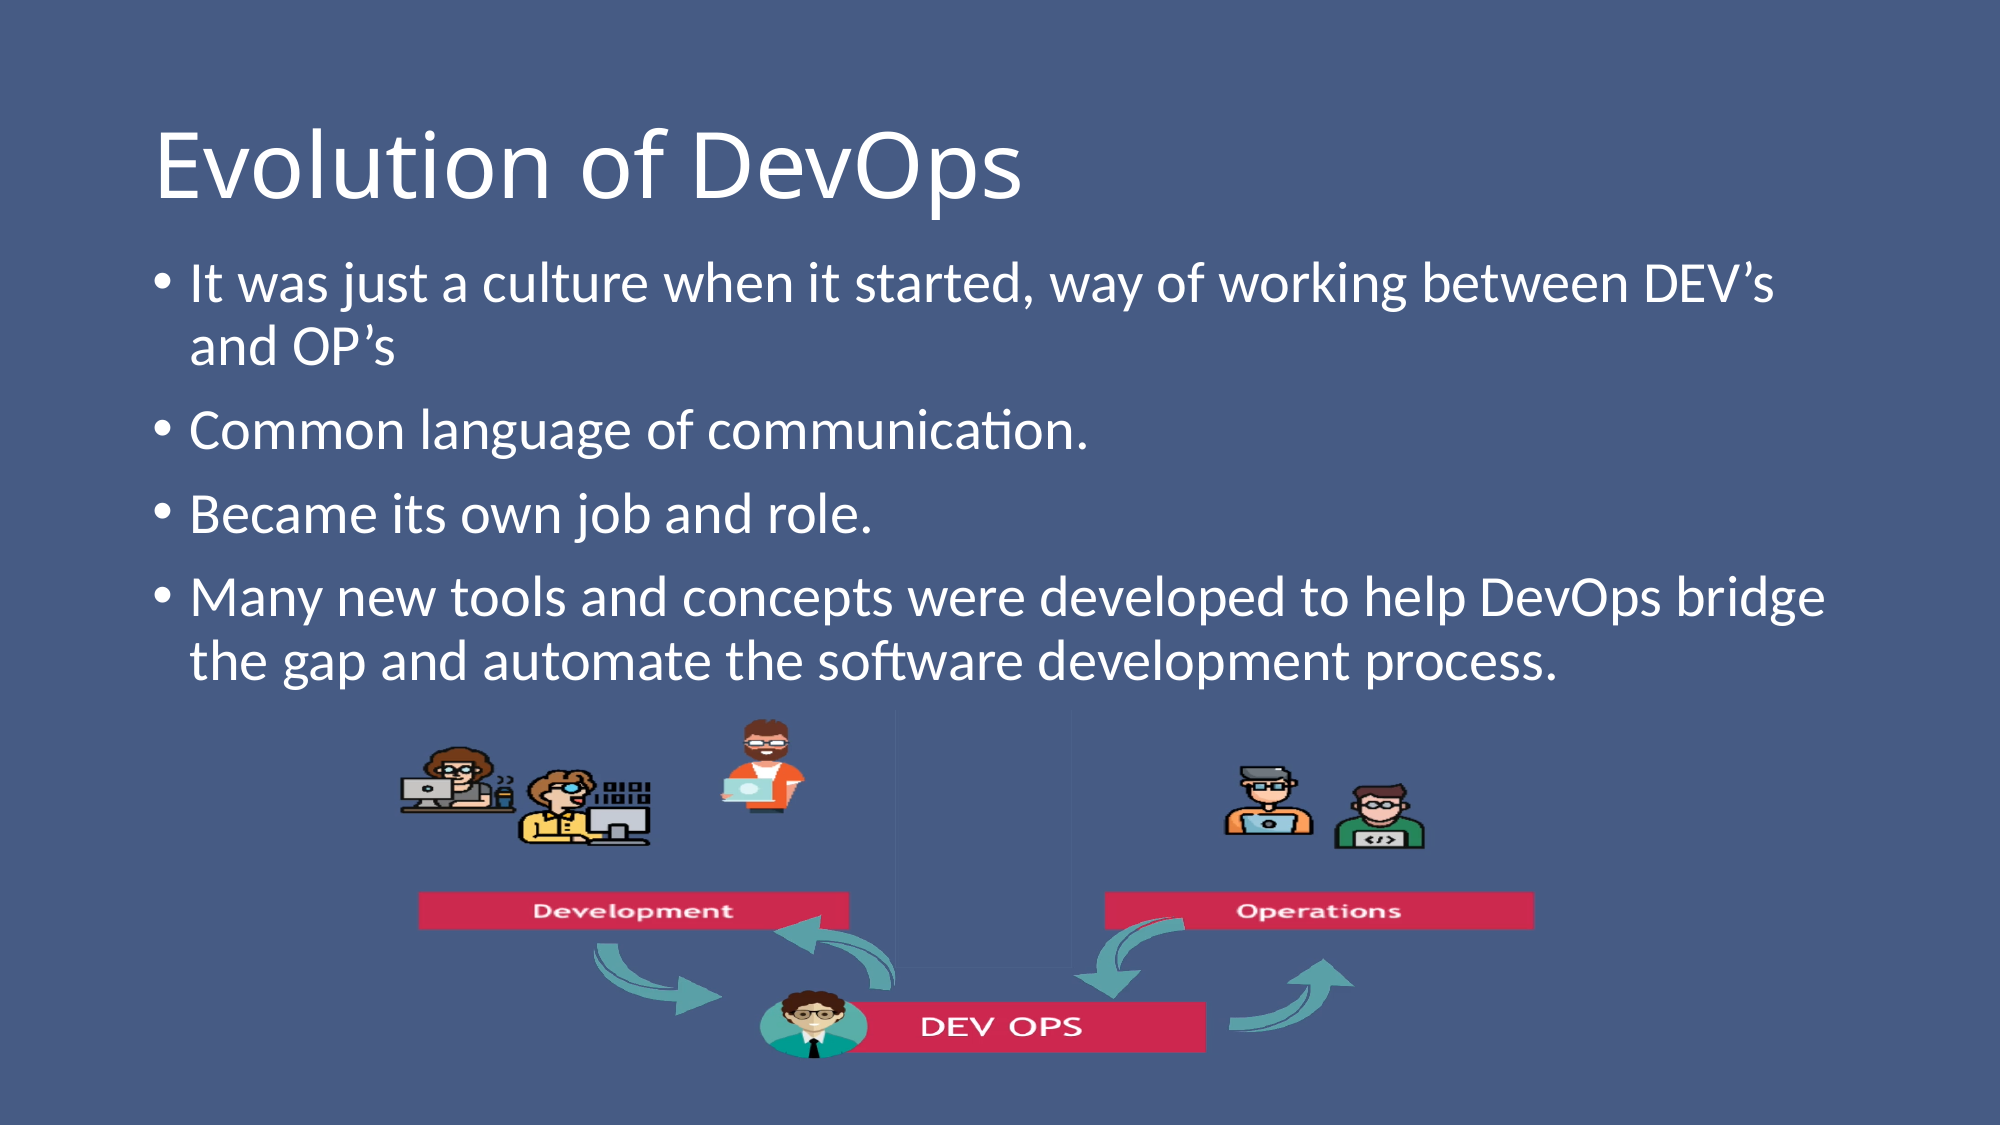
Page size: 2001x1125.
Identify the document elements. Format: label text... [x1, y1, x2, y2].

list It was just a culture when it started, way of working between DEV’s and OP’s Common language of communication. Became its own job and role. Many new tools and concepts were developed to help DevOps bridge the gap and automate the software development process. [137, 244, 1863, 710]
picture [115, 710, 1880, 1066]
title Evolution of DevOps [137, 59, 1863, 244]
